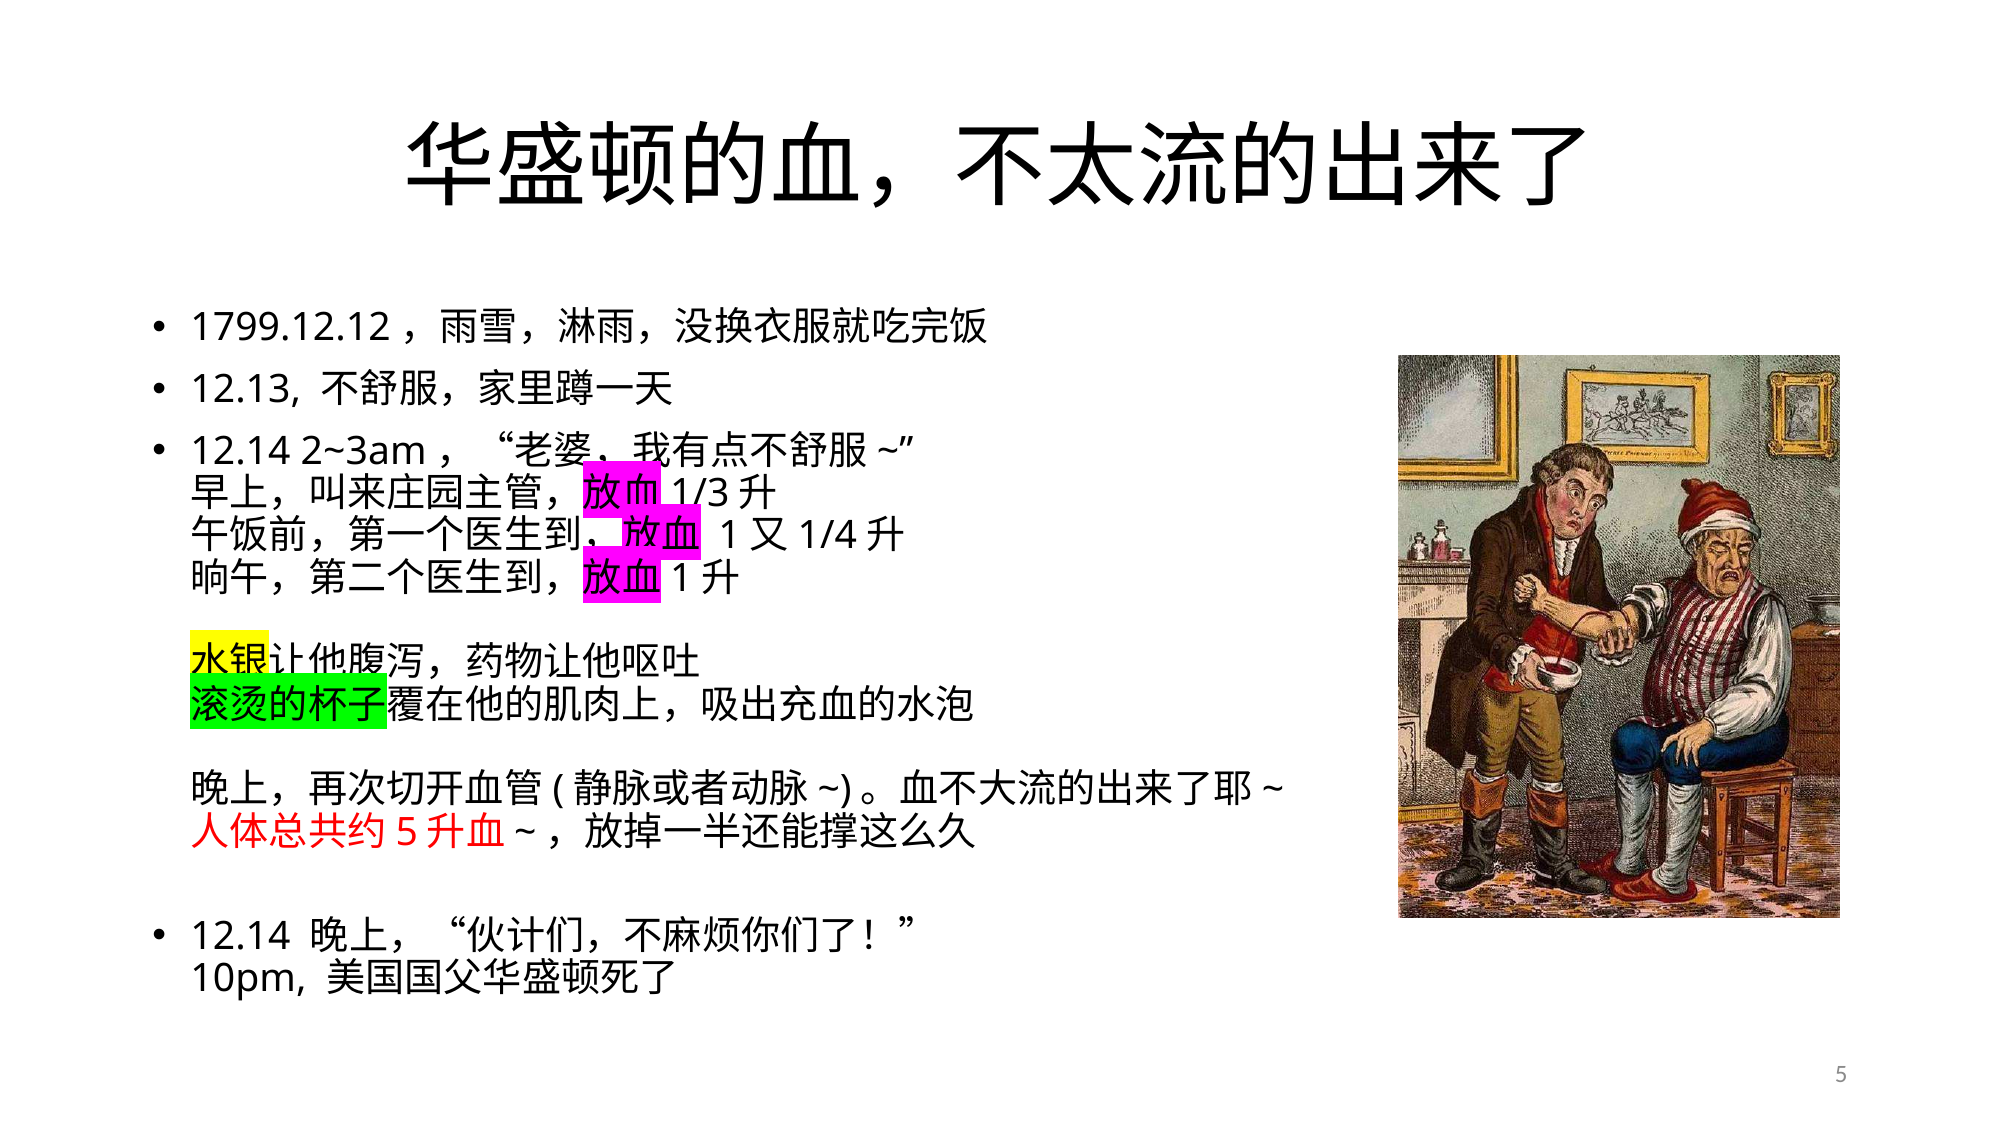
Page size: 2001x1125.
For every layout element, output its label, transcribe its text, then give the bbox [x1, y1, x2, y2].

picture [1398, 355, 1840, 918]
title 华盛顿的血，不太流的出来了 [137, 59, 1863, 278]
list 1799.12.12，雨雪，淋雨，没换衣服就吃完饭 12.13, 不舒服，家里蹲一天 12.14 2~3am，“老婆，我有点不舒服~” 早上，叫来庄园主管，放血1/3升 午饭前，第一个医生到，放血 1又1/4升 晌午，第二个医生到，放血1升 水银让他腹泻，药物让他呕吐 滚烫的杯子覆在他的肌肉上，吸出充血的水泡 晚上，再次切开血管(静脉或者动脉~)。血不大流的出来了耶~ 人体总共约5升血~，放掉一半还能撑这么久 12.14 晚上，“伙计们，不麻烦你们了！” 10pm, 美国国父华盛顿死了 [137, 299, 1370, 1014]
slide_number 5 [1412, 1042, 1863, 1103]
